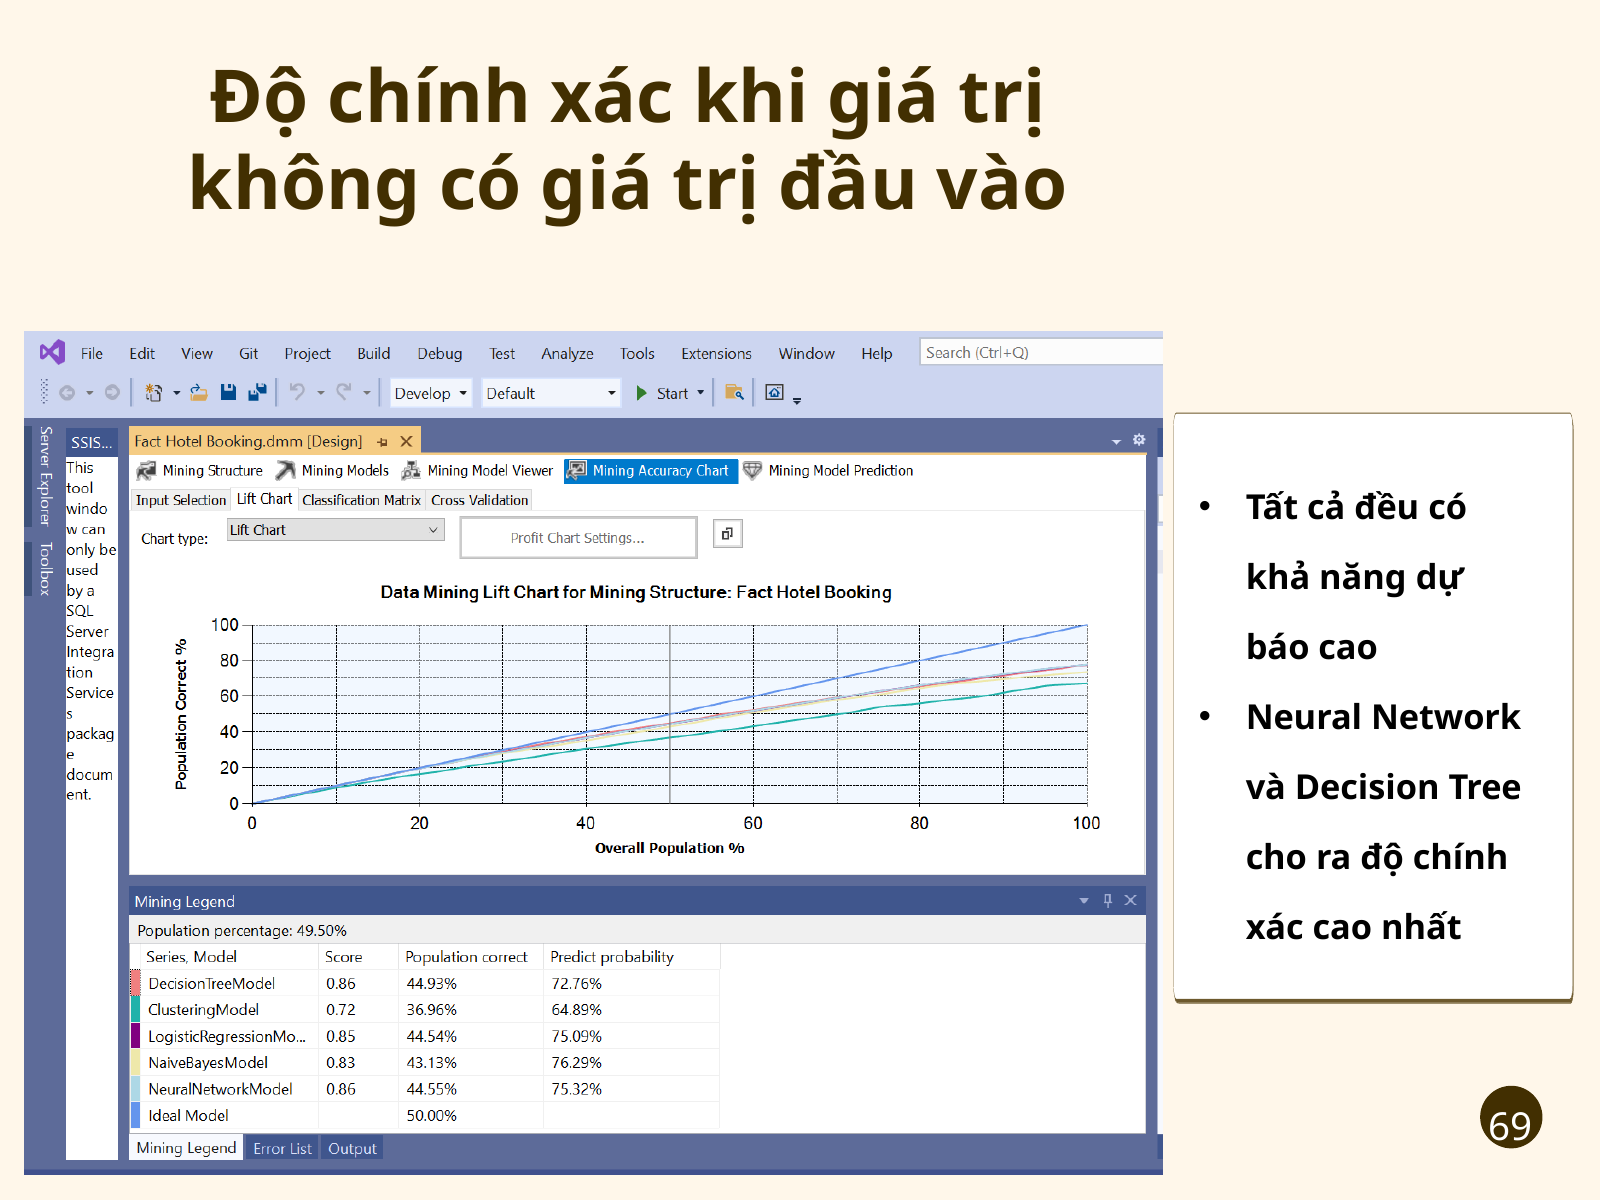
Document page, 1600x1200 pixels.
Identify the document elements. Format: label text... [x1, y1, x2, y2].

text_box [1479, 1085, 1543, 1149]
text_box Độ chính xác khi giá trị không có giá trị đầu vào [162, 49, 1094, 225]
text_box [1173, 412, 1574, 1004]
picture [24, 330, 1163, 1176]
